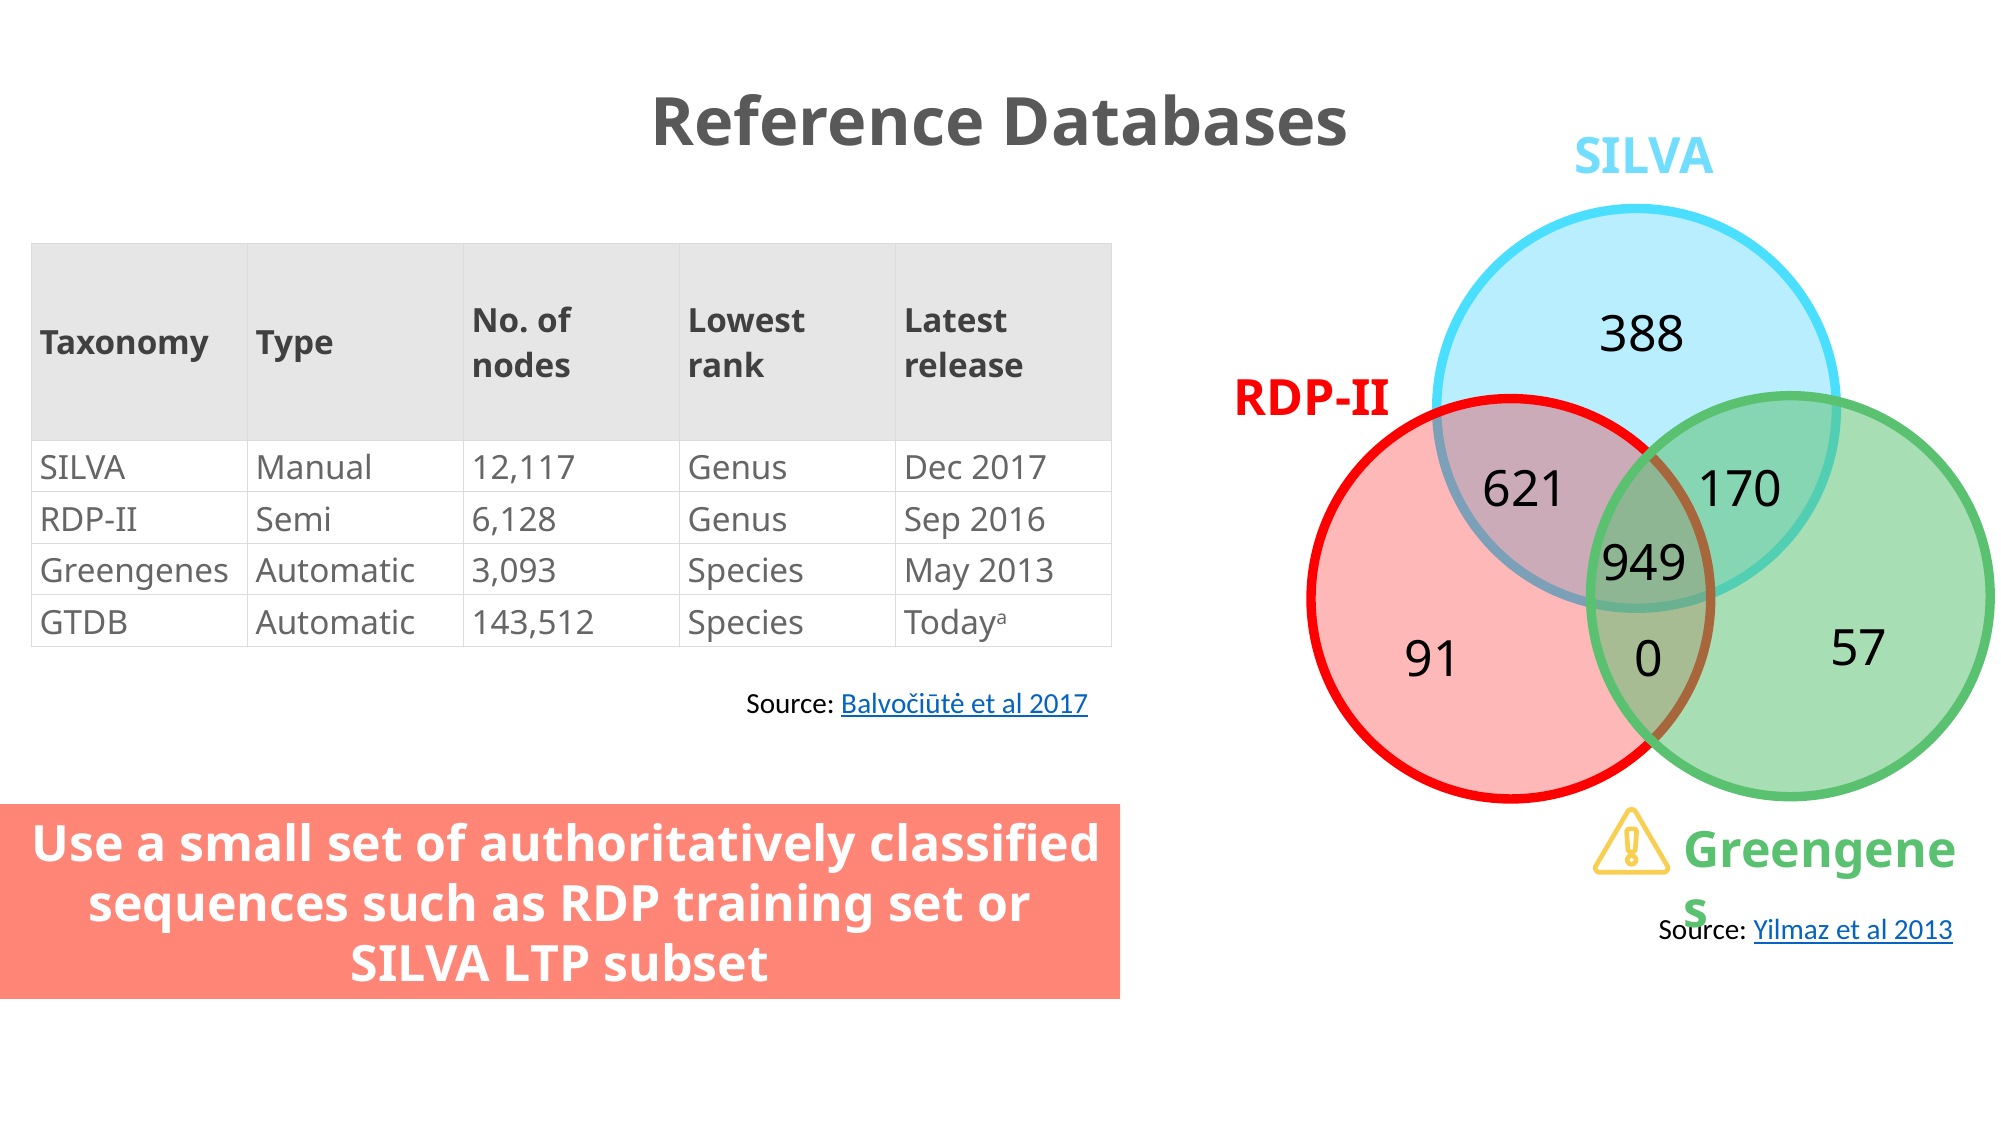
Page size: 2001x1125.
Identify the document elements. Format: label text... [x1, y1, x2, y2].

text_box Source: Balvočiūtė et al 2017 [731, 676, 1219, 727]
table_cell Sep 2016 [896, 492, 1111, 543]
table_cell 3,093 [464, 544, 679, 594]
table_cell Genus [680, 441, 895, 491]
table_cell Dec 2017 [896, 441, 1111, 491]
table_cell Genus [680, 492, 895, 543]
table_cell 12,117 [464, 441, 679, 491]
table_cell Species [680, 595, 895, 646]
table_cell Manual [248, 441, 463, 491]
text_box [1219, 116, 1991, 886]
table_cell GTDB [32, 595, 247, 646]
table_cell Greengenes [32, 544, 247, 594]
text_box Source: Yilmaz et al 2013 [1643, 903, 1982, 954]
table_cell RDP-II [32, 492, 247, 543]
table_cell 6,128 [464, 492, 679, 543]
table_cell Automatic [248, 595, 463, 646]
text_box Use a small set of authoritatively classified sequences such as RDP training set or SILVA LTP subset [0, 804, 1121, 999]
table_header Type [248, 244, 463, 440]
table_cell Automatic [248, 544, 463, 594]
table_header Taxonomy [32, 244, 247, 440]
table_header Lowest rank [680, 244, 895, 440]
table_cell 143,512 [464, 595, 679, 646]
text_box Reference Databases [0, 71, 2000, 167]
table_header Latest release [896, 244, 1111, 440]
table_cell Species [680, 544, 895, 594]
table_header No. of nodes [464, 244, 679, 440]
table_cell May 2013 [896, 544, 1111, 594]
table_cell Todaya [896, 595, 1111, 646]
table_cell SILVA [32, 441, 247, 491]
table_cell Semi [248, 492, 463, 543]
